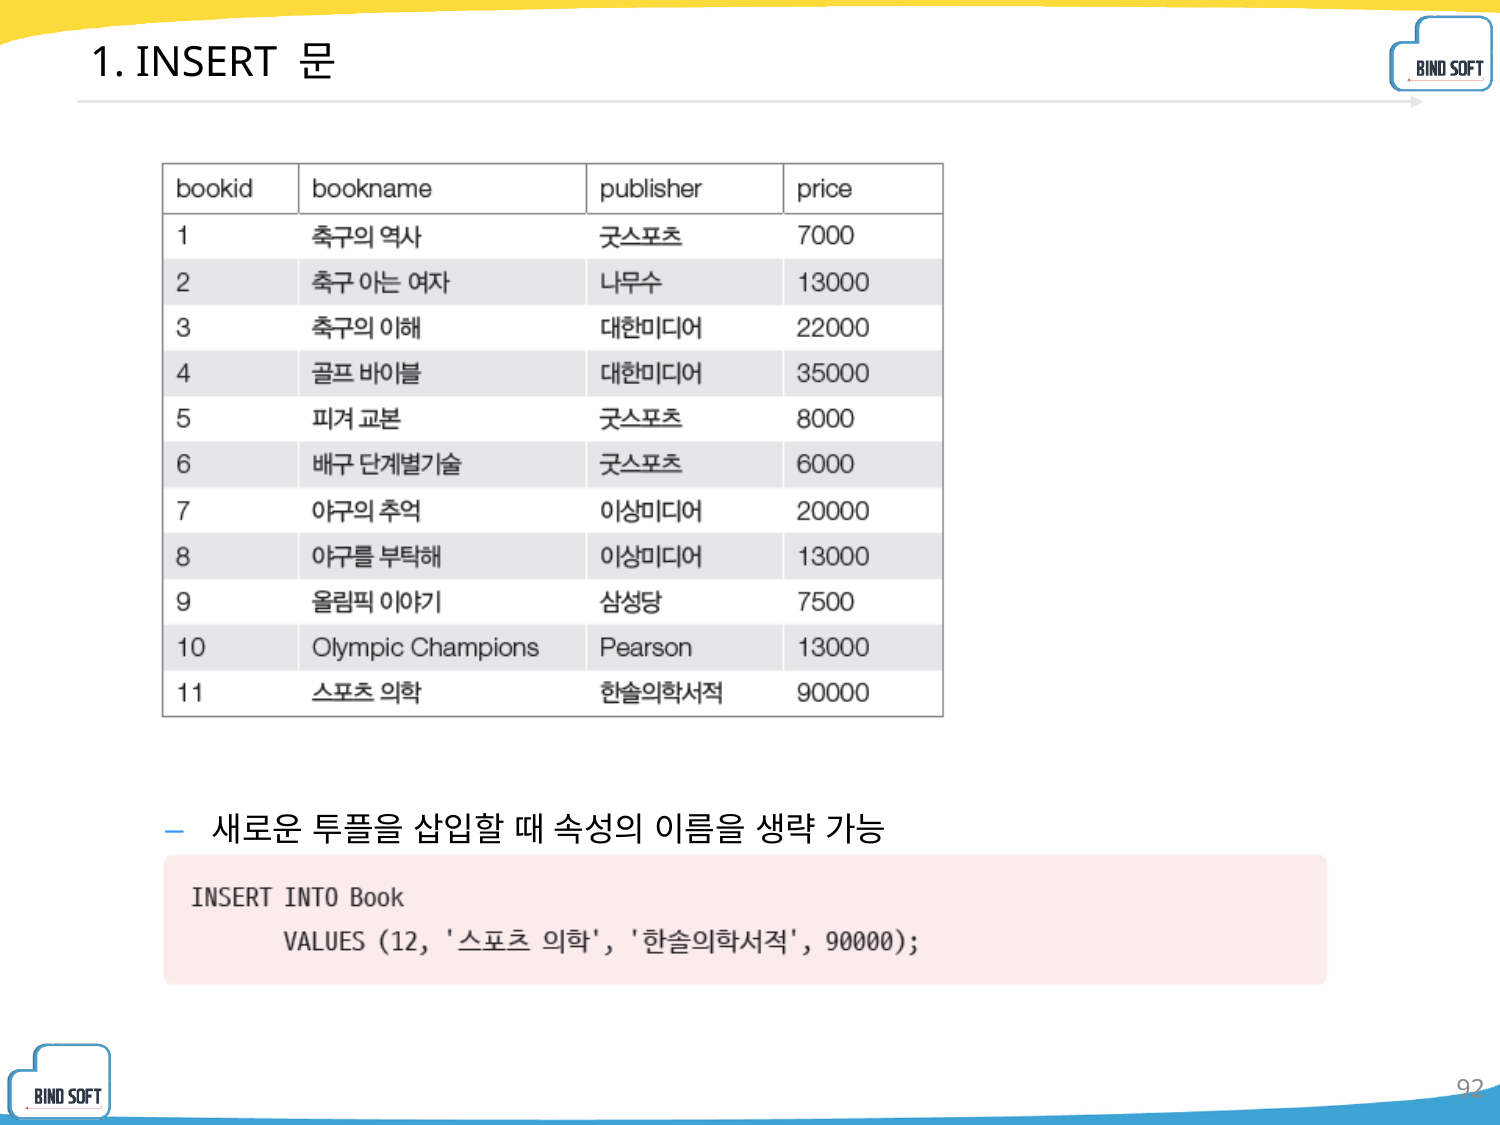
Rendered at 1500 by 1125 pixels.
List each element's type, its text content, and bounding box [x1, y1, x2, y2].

list 새로운 투플을 삽입할 때 속성의 이름을 생략 가능 이때 데이터의 입력 순서는 속성의 순서와 일치해야 함 [75, 152, 1425, 1055]
slide_number 92 [1149, 1068, 1500, 1111]
picture [159, 853, 1335, 990]
picture [0, 1003, 1500, 1125]
picture [159, 160, 966, 721]
picture [0, 0, 1500, 96]
title 1. INSERT 문 [75, 11, 1425, 108]
